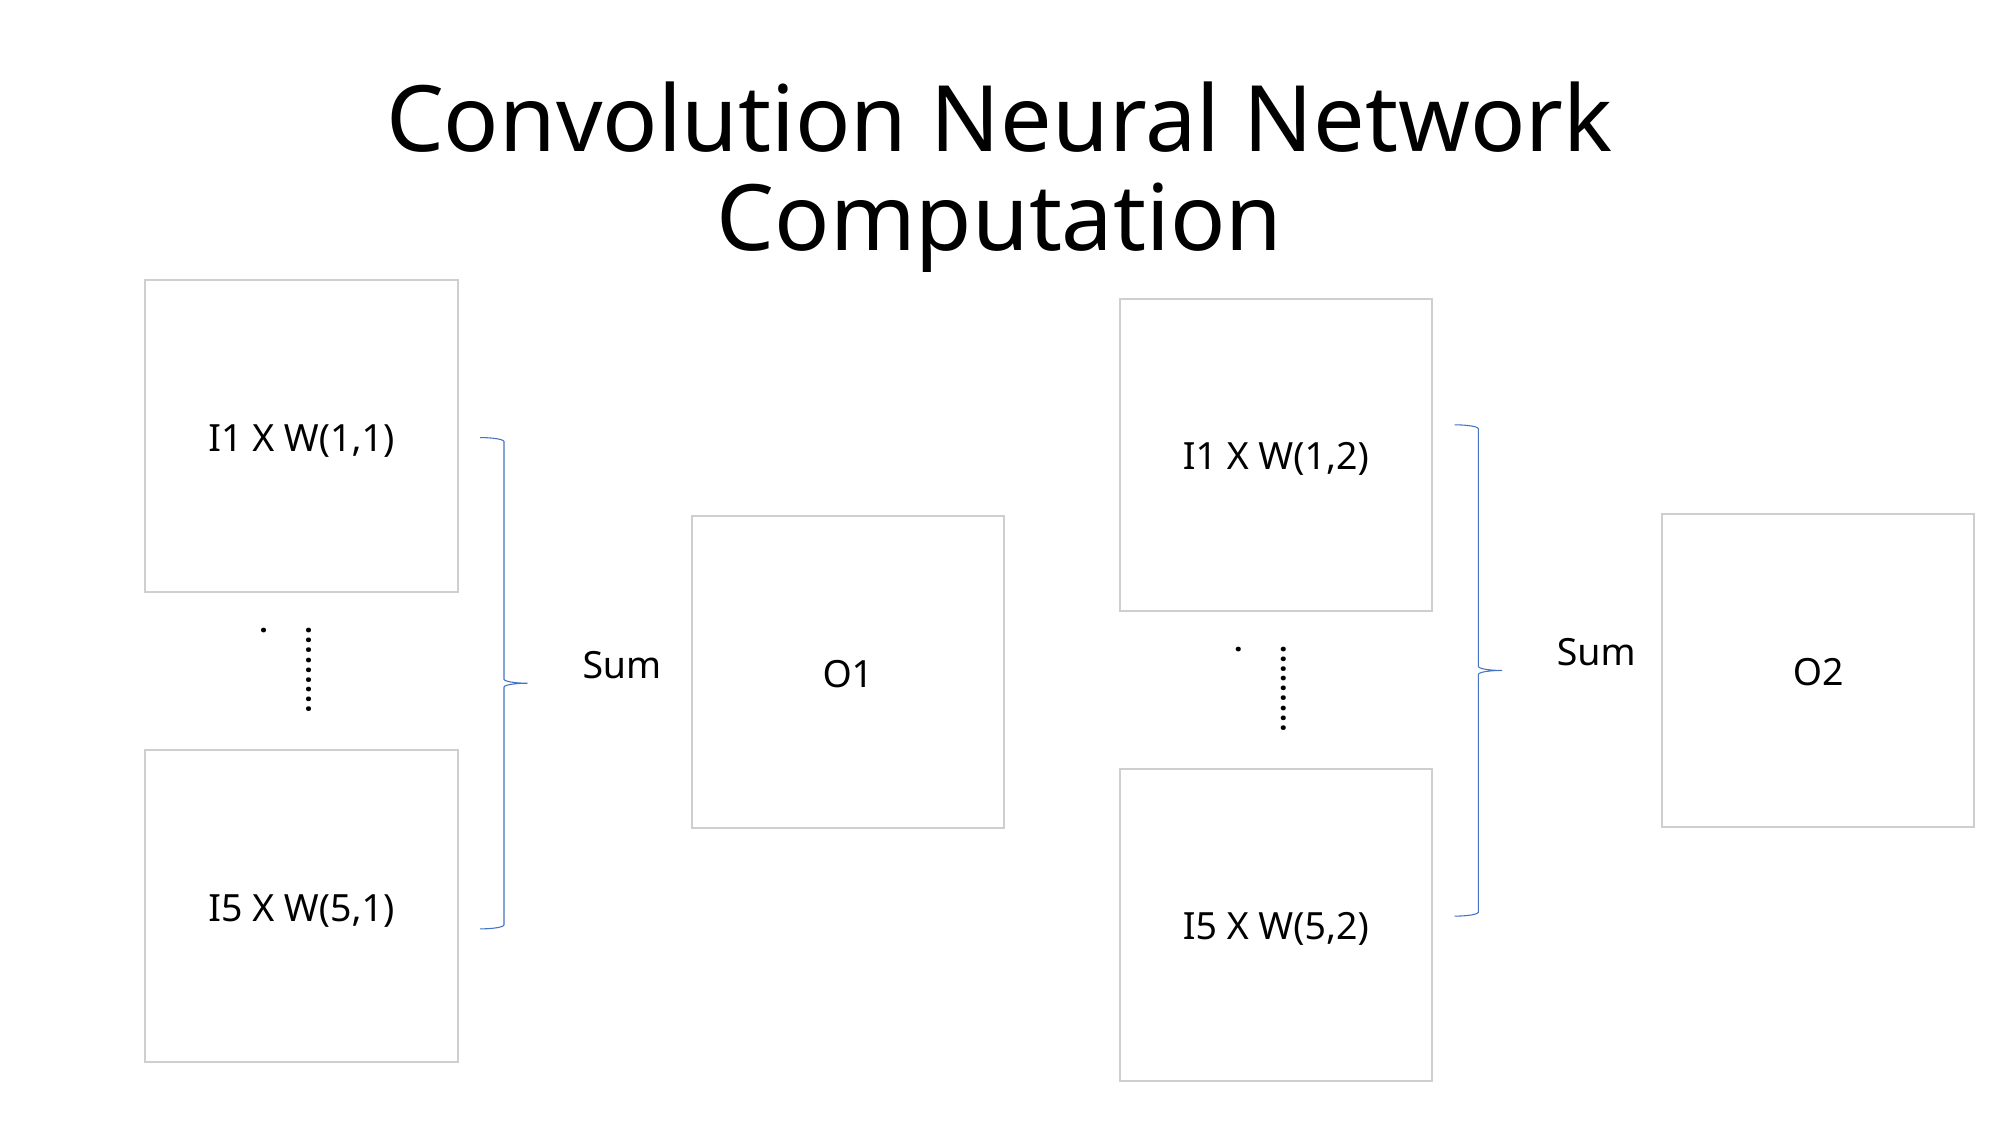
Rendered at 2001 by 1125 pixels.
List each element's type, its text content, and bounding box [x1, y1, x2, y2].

text_box ………. [275, 610, 352, 734]
text_box ………. [1250, 629, 1327, 753]
text_box Sum [1542, 620, 1661, 681]
text_box O2 [1661, 513, 1975, 828]
text_box I1 X W(1,2) [1119, 298, 1433, 612]
text_box I5 X W(5,1) [144, 749, 459, 1063]
text_box O1 [691, 515, 1005, 829]
text_box I1 X W(1,1) [144, 279, 459, 593]
text_box [1454, 424, 1503, 917]
text_box [480, 437, 528, 930]
text_box Sum [567, 633, 691, 694]
text_box Convolution Neural Network Computation [137, 62, 1863, 280]
text_box I5 X W(5,2) [1119, 768, 1433, 1082]
